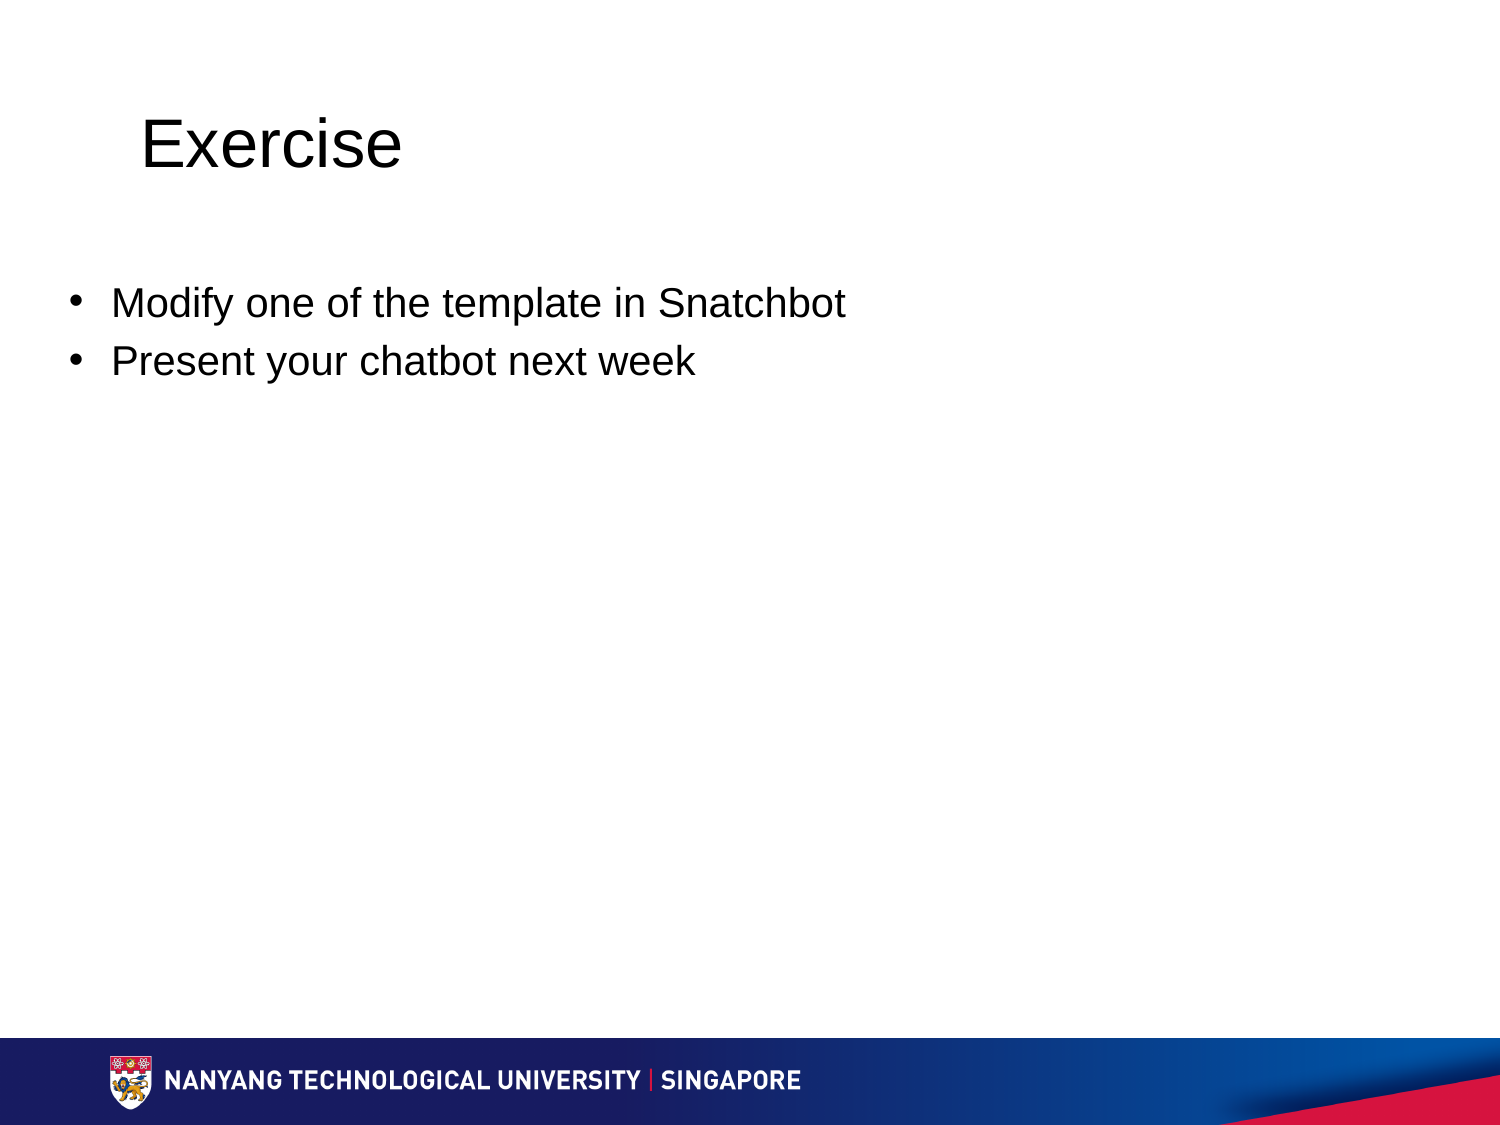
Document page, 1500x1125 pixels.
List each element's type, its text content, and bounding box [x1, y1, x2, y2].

title Exercise [125, 69, 1138, 211]
list Modify one of the template in Snatchbot Present your chatbot next week [53, 267, 1416, 986]
picture [0, 1038, 1500, 1125]
